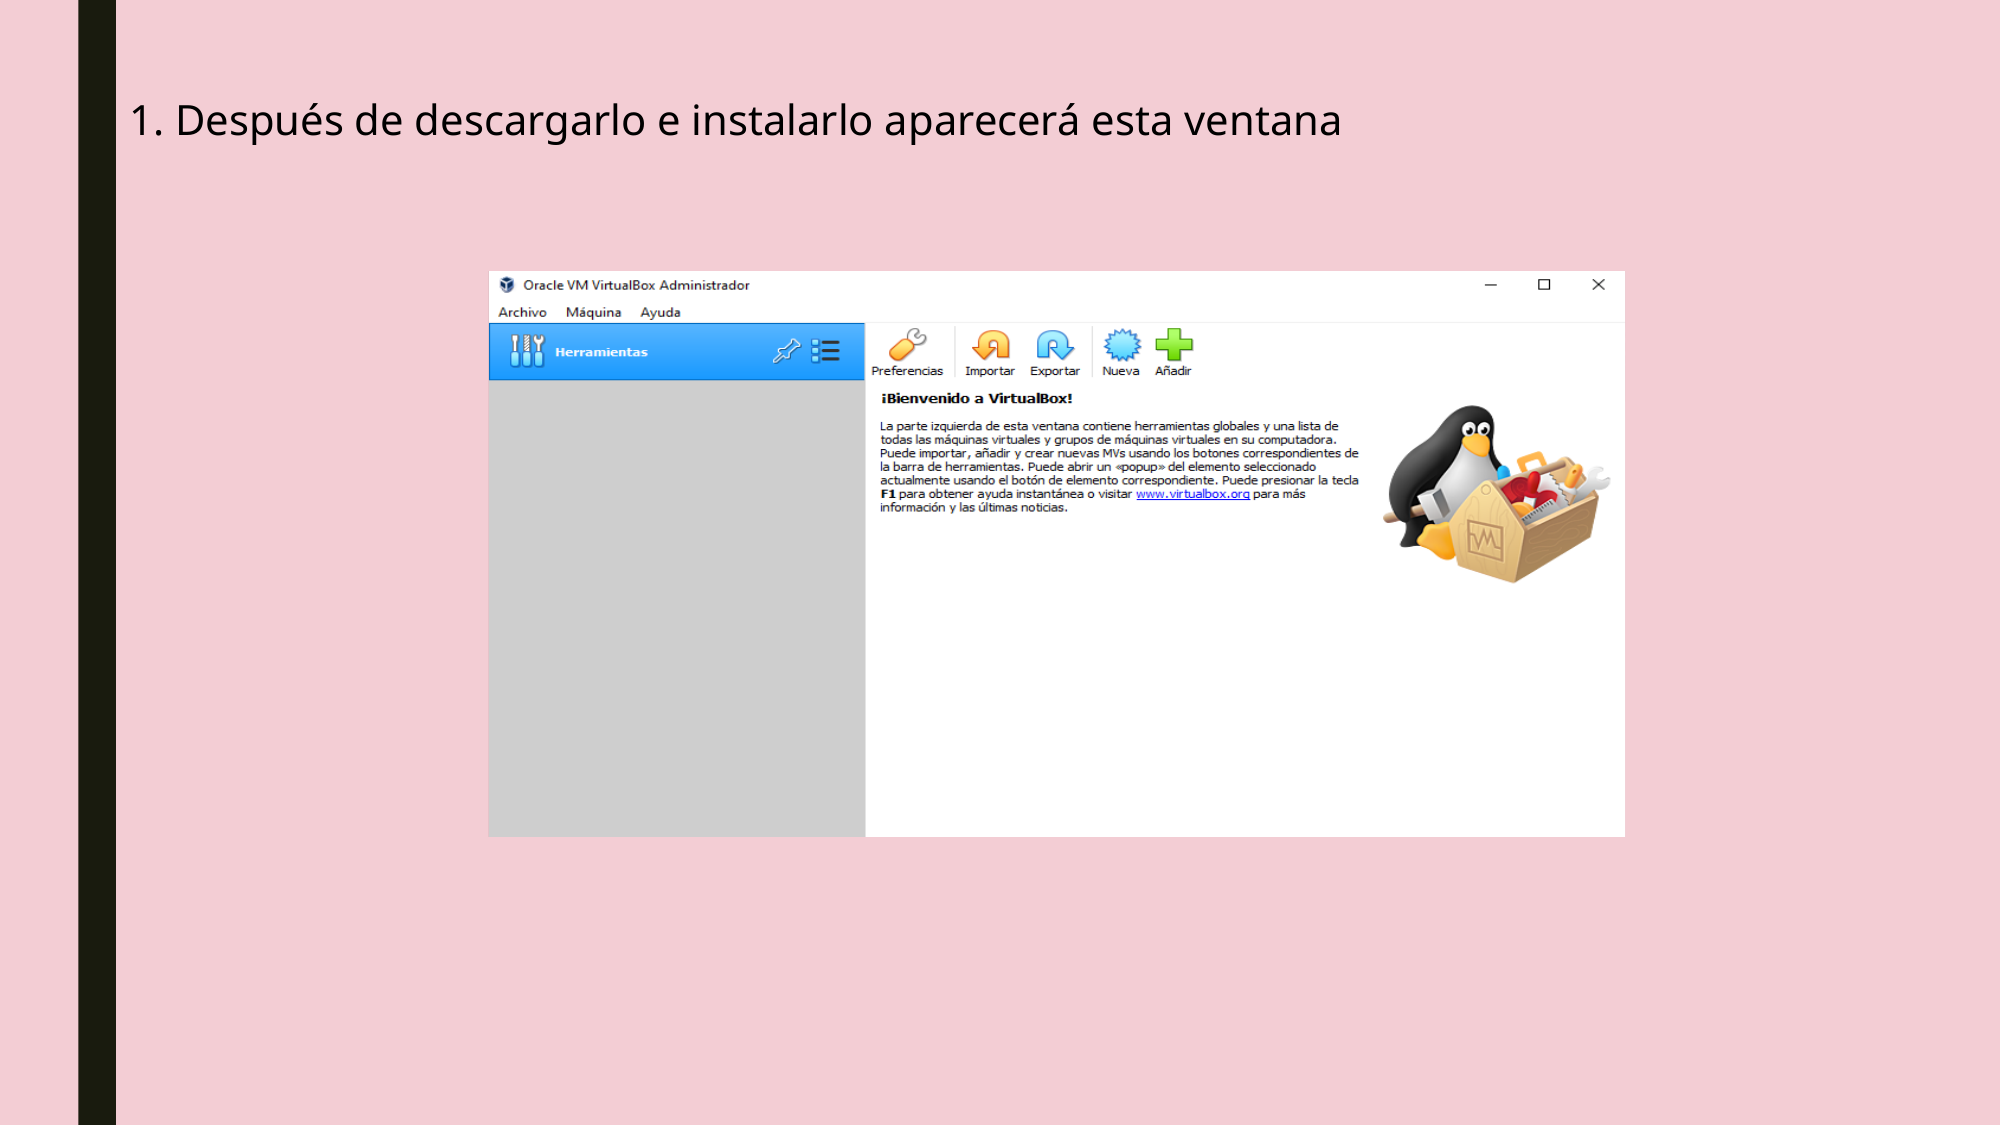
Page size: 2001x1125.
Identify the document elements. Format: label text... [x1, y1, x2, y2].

text_box 1. Después de descargarlo e instalarlo aparecerá esta ventana [114, 86, 1369, 152]
picture [488, 271, 1626, 837]
